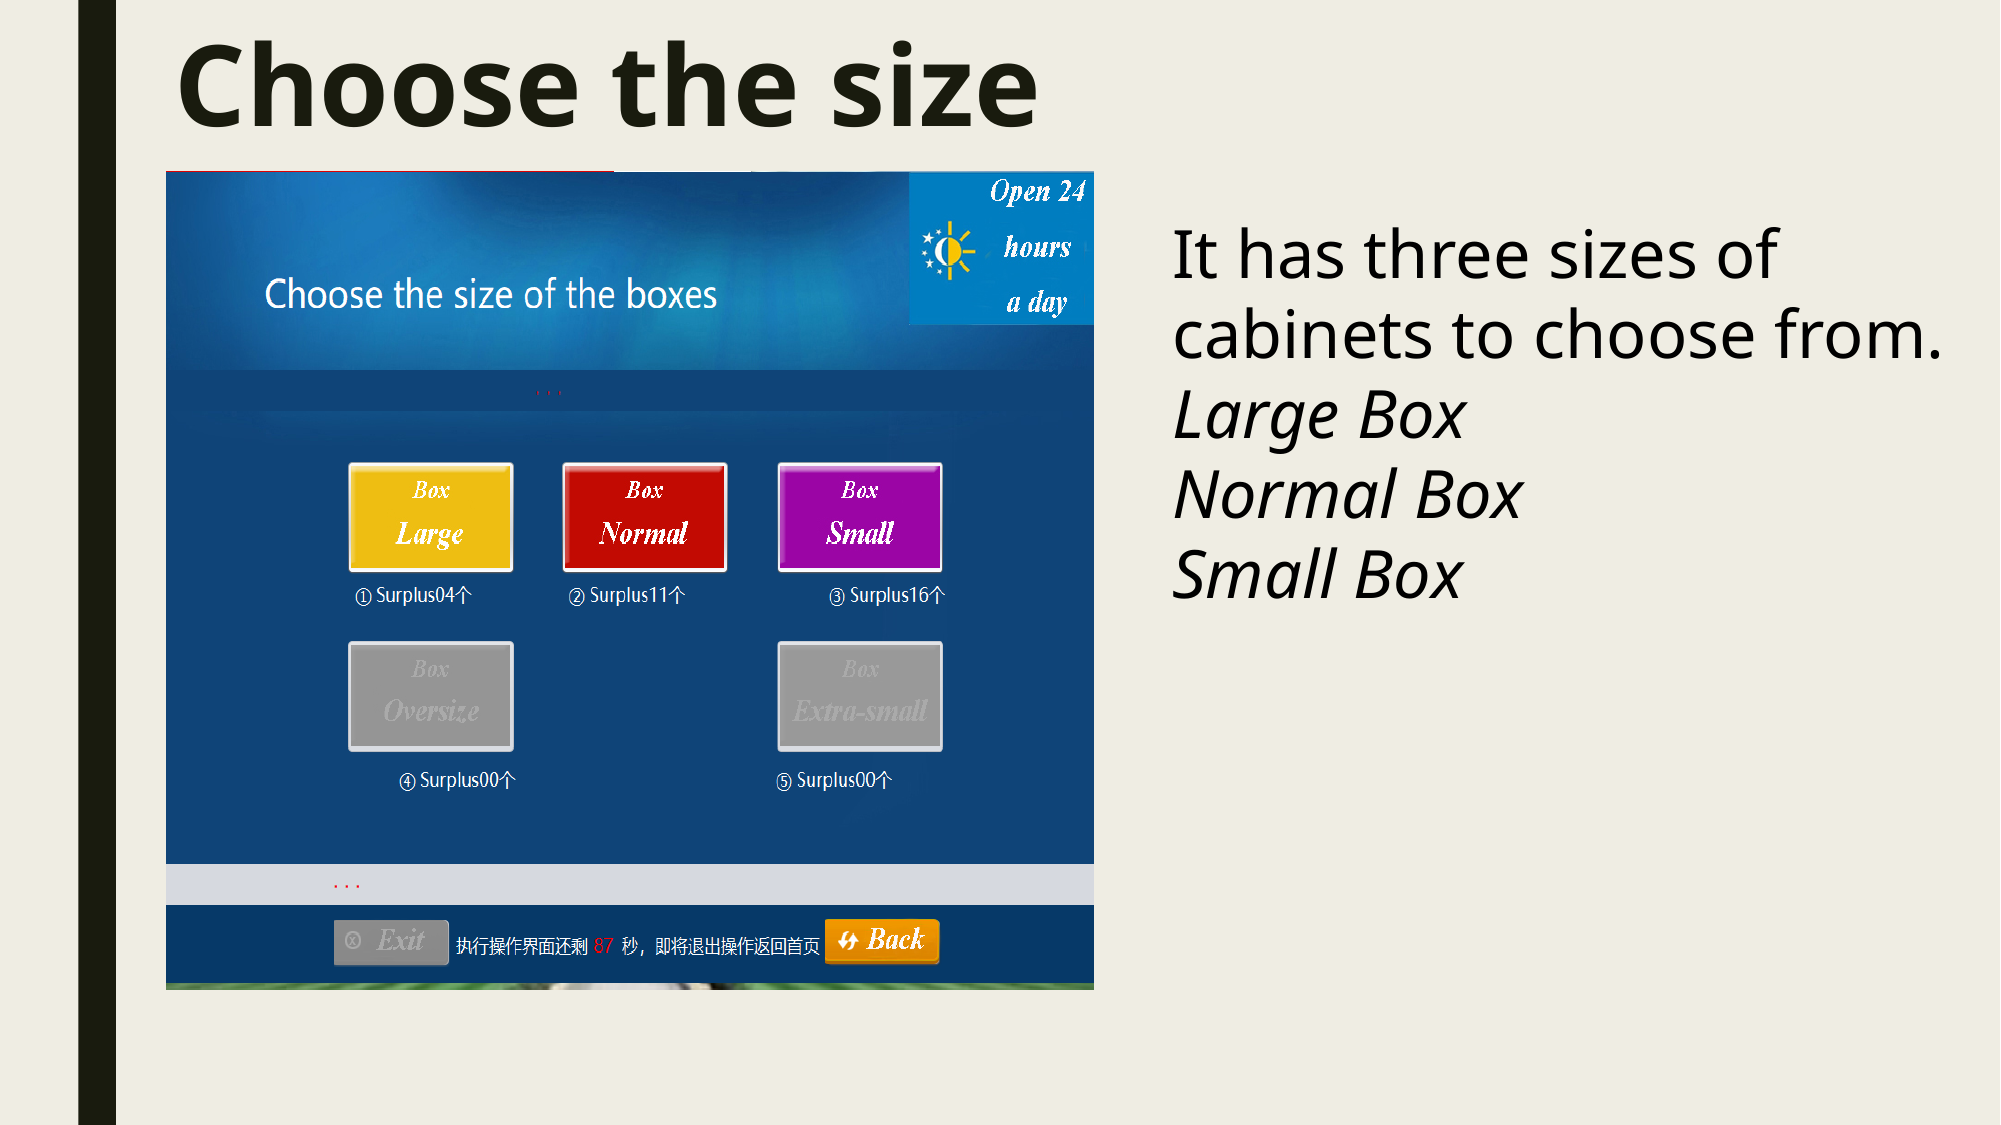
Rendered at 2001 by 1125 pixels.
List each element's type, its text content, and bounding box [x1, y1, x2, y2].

picture [1035, 244, 1039, 256]
picture [166, 171, 1094, 990]
picture [934, 231, 941, 237]
picture [921, 225, 933, 247]
picture [1029, 299, 1034, 312]
picture [1077, 184, 1083, 201]
picture [1050, 298, 1054, 311]
picture [1004, 236, 1012, 256]
picture [958, 260, 969, 274]
picture [934, 220, 978, 280]
picture [1044, 187, 1049, 200]
picture [1065, 181, 1071, 189]
text_box It has three sizes of cabinets to choose from. Large Box Normal Box Small Box [1172, 211, 1989, 612]
picture [1058, 298, 1062, 313]
picture [1037, 187, 1041, 200]
picture [1012, 244, 1017, 256]
title Choose the size [166, 22, 1743, 173]
picture [958, 232, 971, 240]
picture [1050, 243, 1054, 256]
picture [1009, 187, 1016, 206]
picture [1035, 298, 1041, 311]
picture [1043, 299, 1048, 311]
picture [1042, 243, 1046, 257]
picture [924, 261, 933, 270]
picture [1062, 243, 1068, 255]
